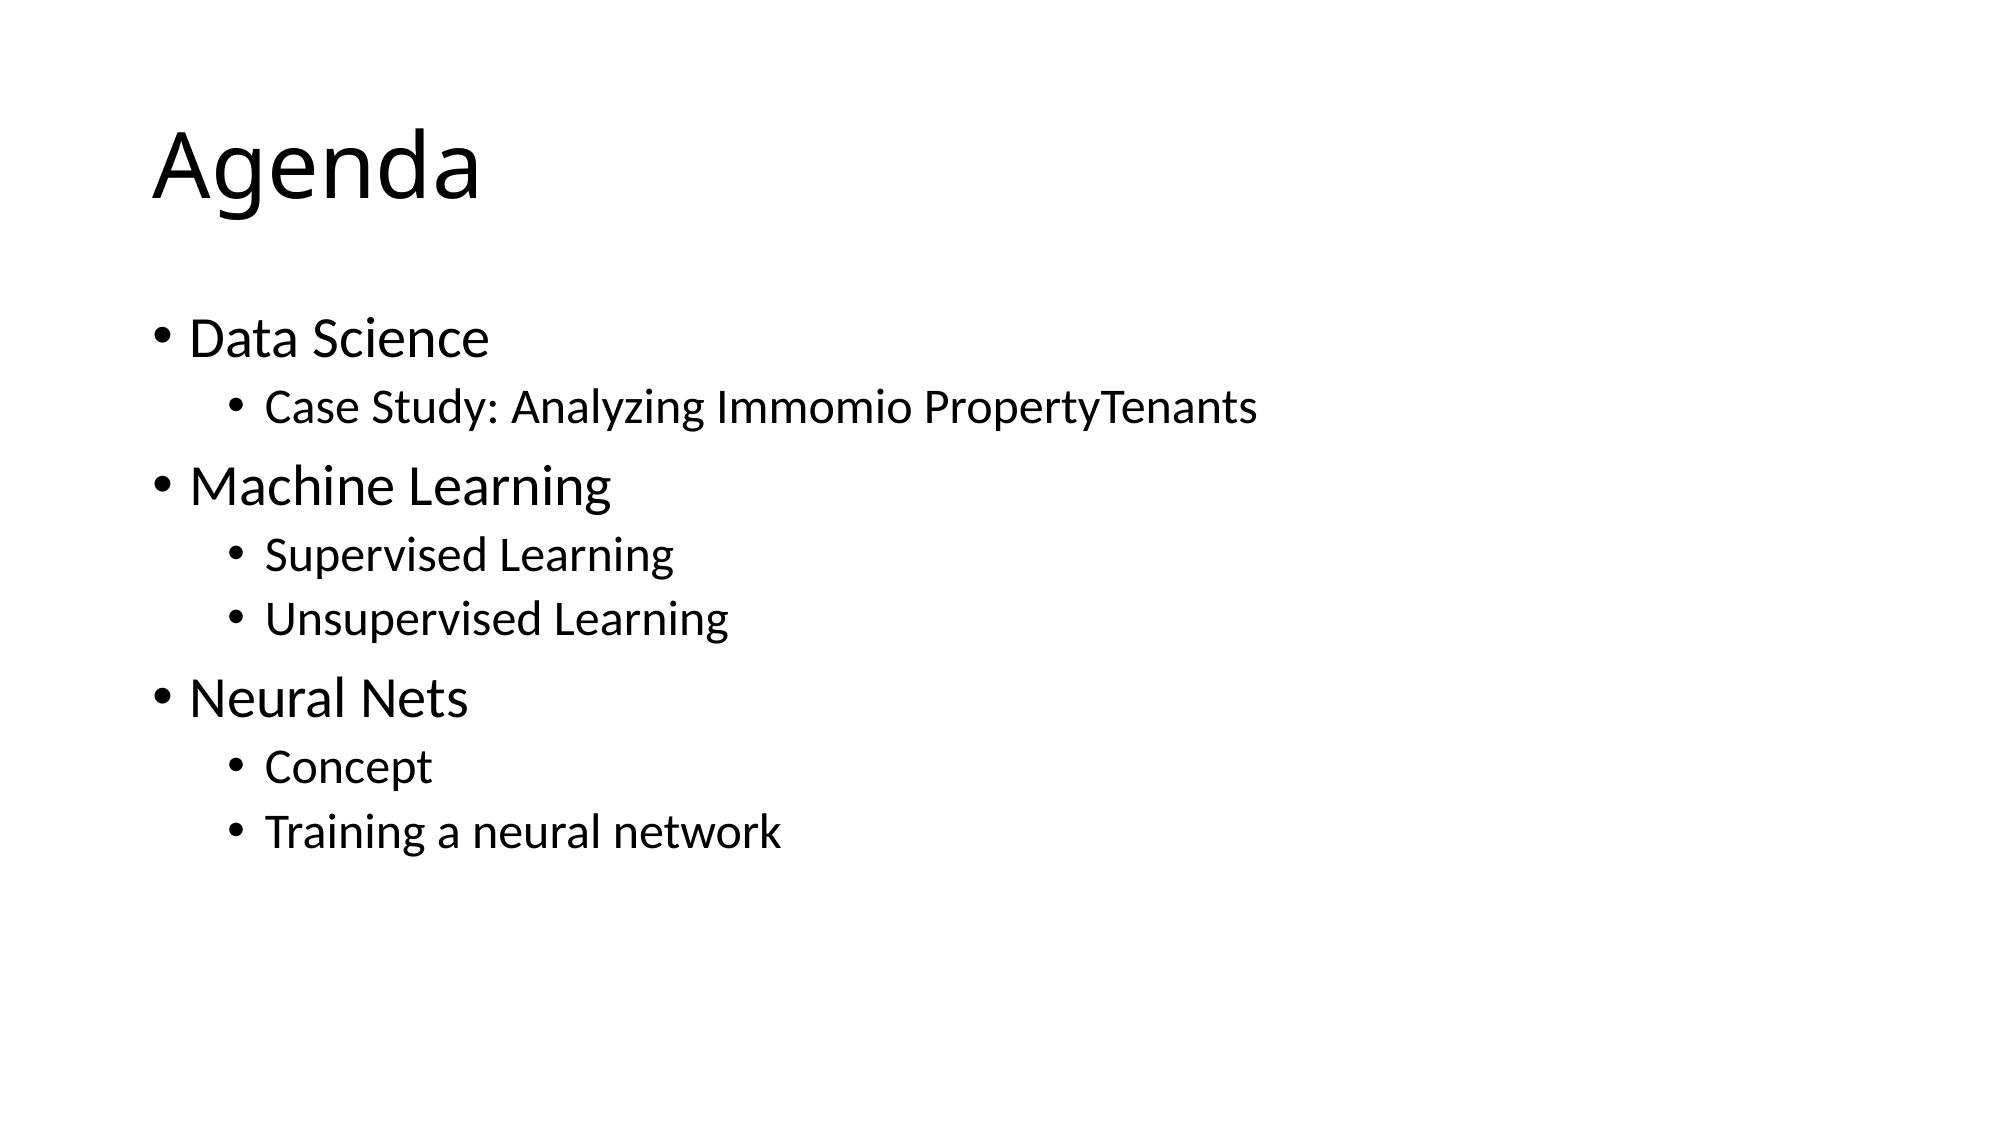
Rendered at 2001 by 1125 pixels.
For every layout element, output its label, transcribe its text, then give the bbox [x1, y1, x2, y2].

title Agenda [137, 59, 1863, 278]
list Data Science Case Study: Analyzing Immomio PropertyTenants Machine Learning Supervised Learning Unsupervised Learning Neural Nets Concept Training a neural network [137, 299, 1863, 1014]
